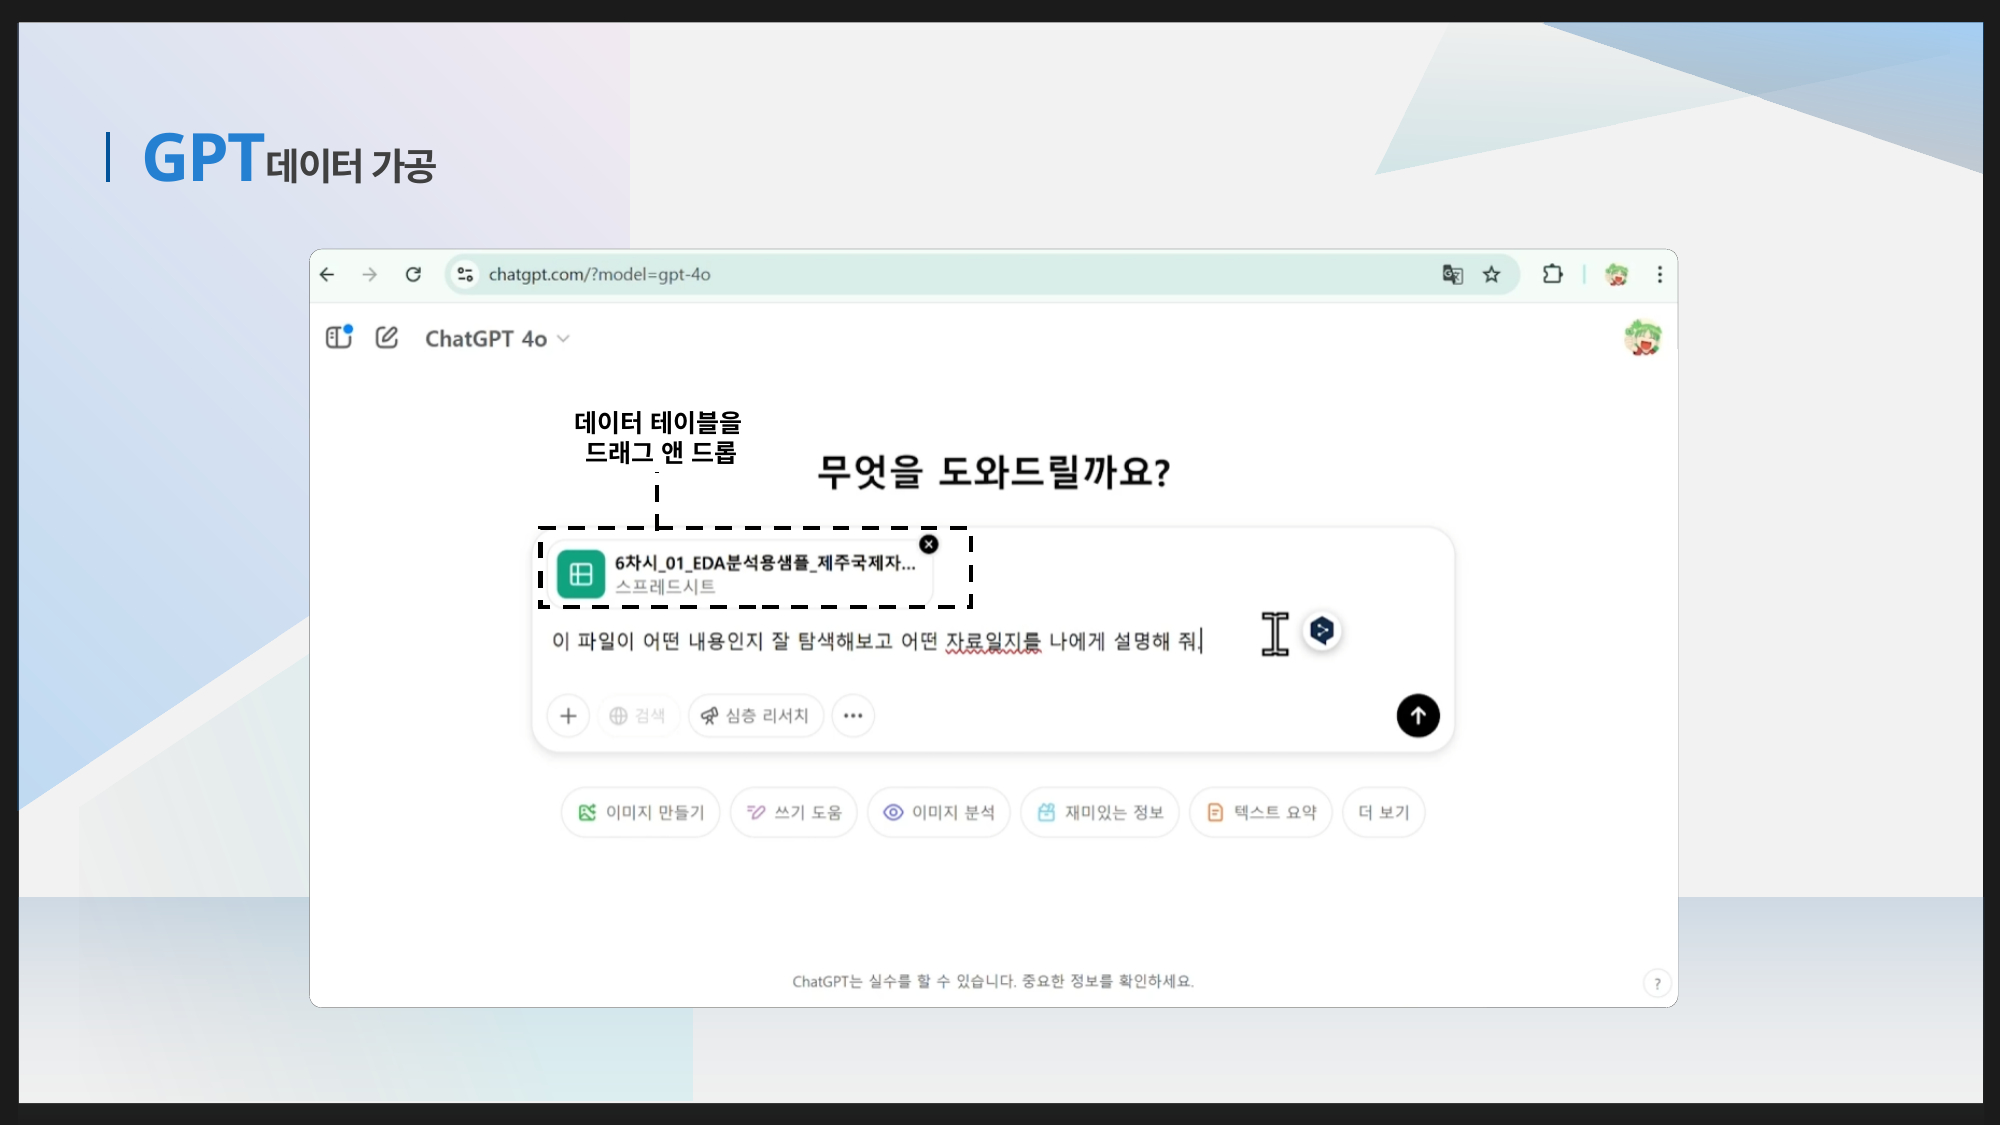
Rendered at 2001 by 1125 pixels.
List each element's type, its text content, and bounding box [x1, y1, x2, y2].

title GPT [127, 124, 310, 204]
text_box 데이터 가공 [251, 116, 497, 196]
text_box [307, 247, 1680, 1010]
text_box 데이터 테이블을 드래그 앤 드롭 [501, 399, 823, 475]
text_box [539, 526, 973, 609]
